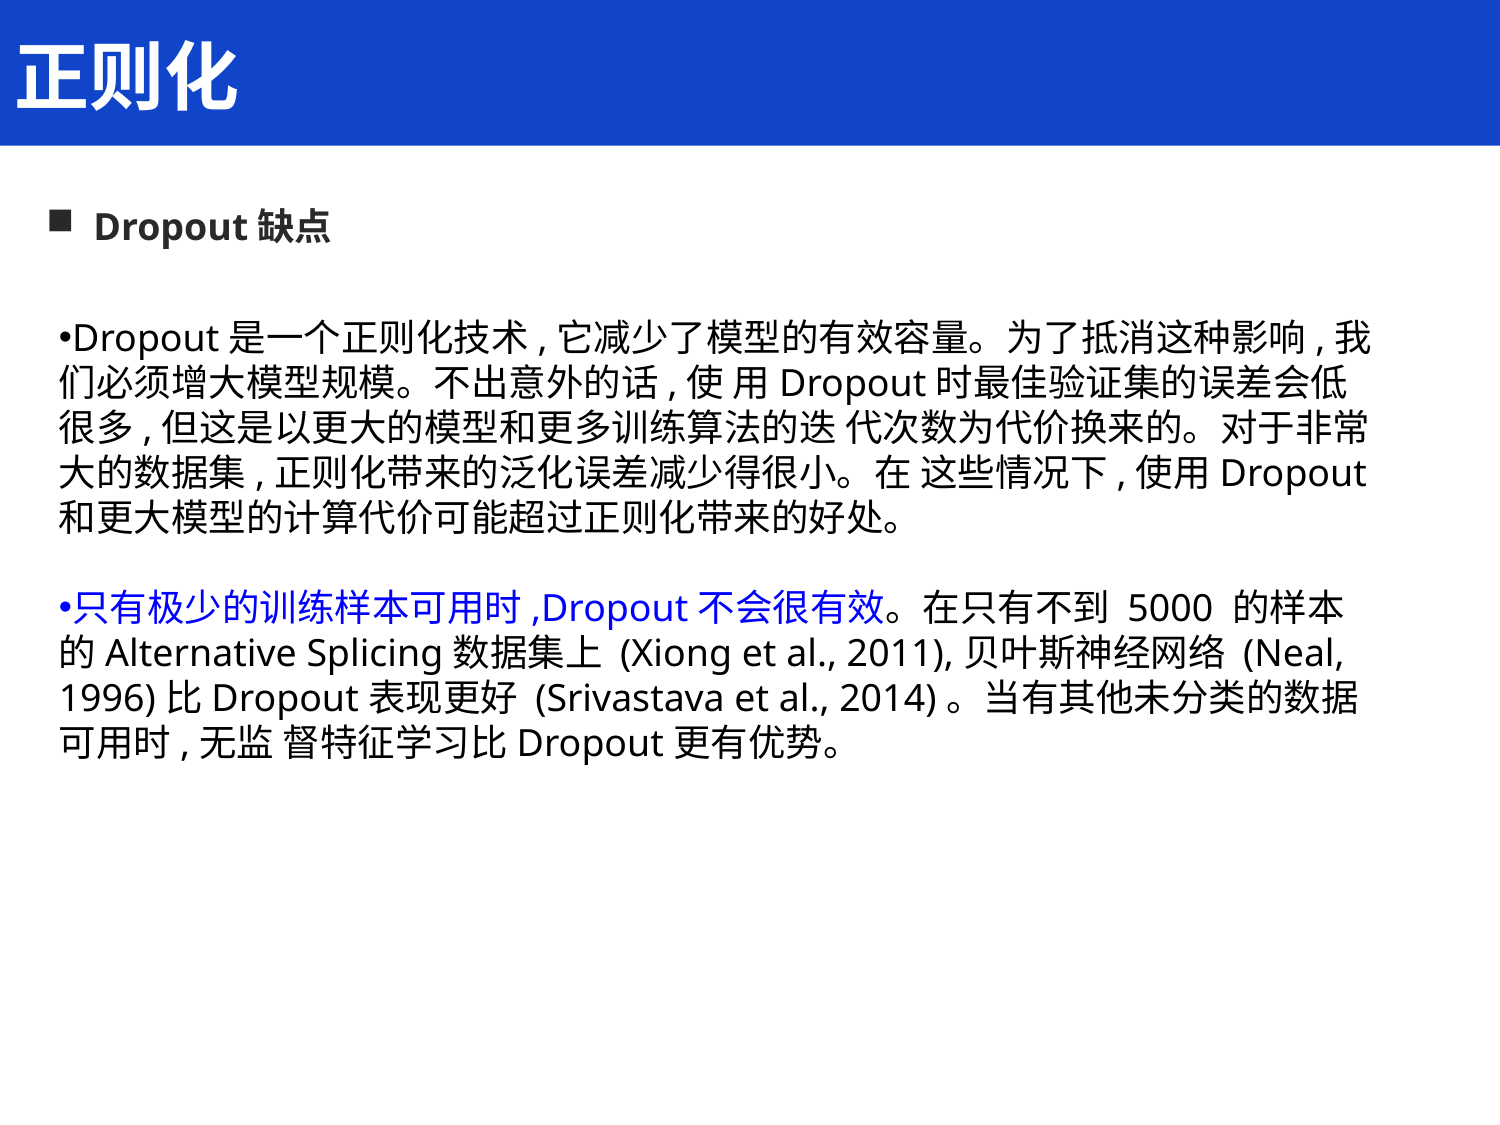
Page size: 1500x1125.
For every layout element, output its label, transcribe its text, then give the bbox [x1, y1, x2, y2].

text_box Dropout是一个正则化技术,它减少了模型的有效容量。为了抵消这种影响,我们必须增大模型规模。不出意外的话,使 用Dropout时最佳验证集的误差会低很多,但这是以更大的模型和更多训练算法的迭 代次数为代价换来的。对于非常大的数据集,正则化带来的泛化误差减少得很小。在 这些情况下,使用Dropout和更大模型的计算代价可能超过正则化带来的好处。 只有极少的训练样本可用时,Dropout不会很有效。在只有不到 5000 的样本 的Alternative Splicing数据集上 (Xiong et al., 2011),贝叶斯神经网络 (Neal, 1996)比Dropout表现更好 (Srivastava et al., 2014)。当有其他未分类的数据可用时,无监 督特征学习比Dropout更有优势。 [44, 306, 1392, 771]
text_box 正则化 [0, 0, 1500, 146]
text_box Dropout缺点 [31, 195, 782, 256]
